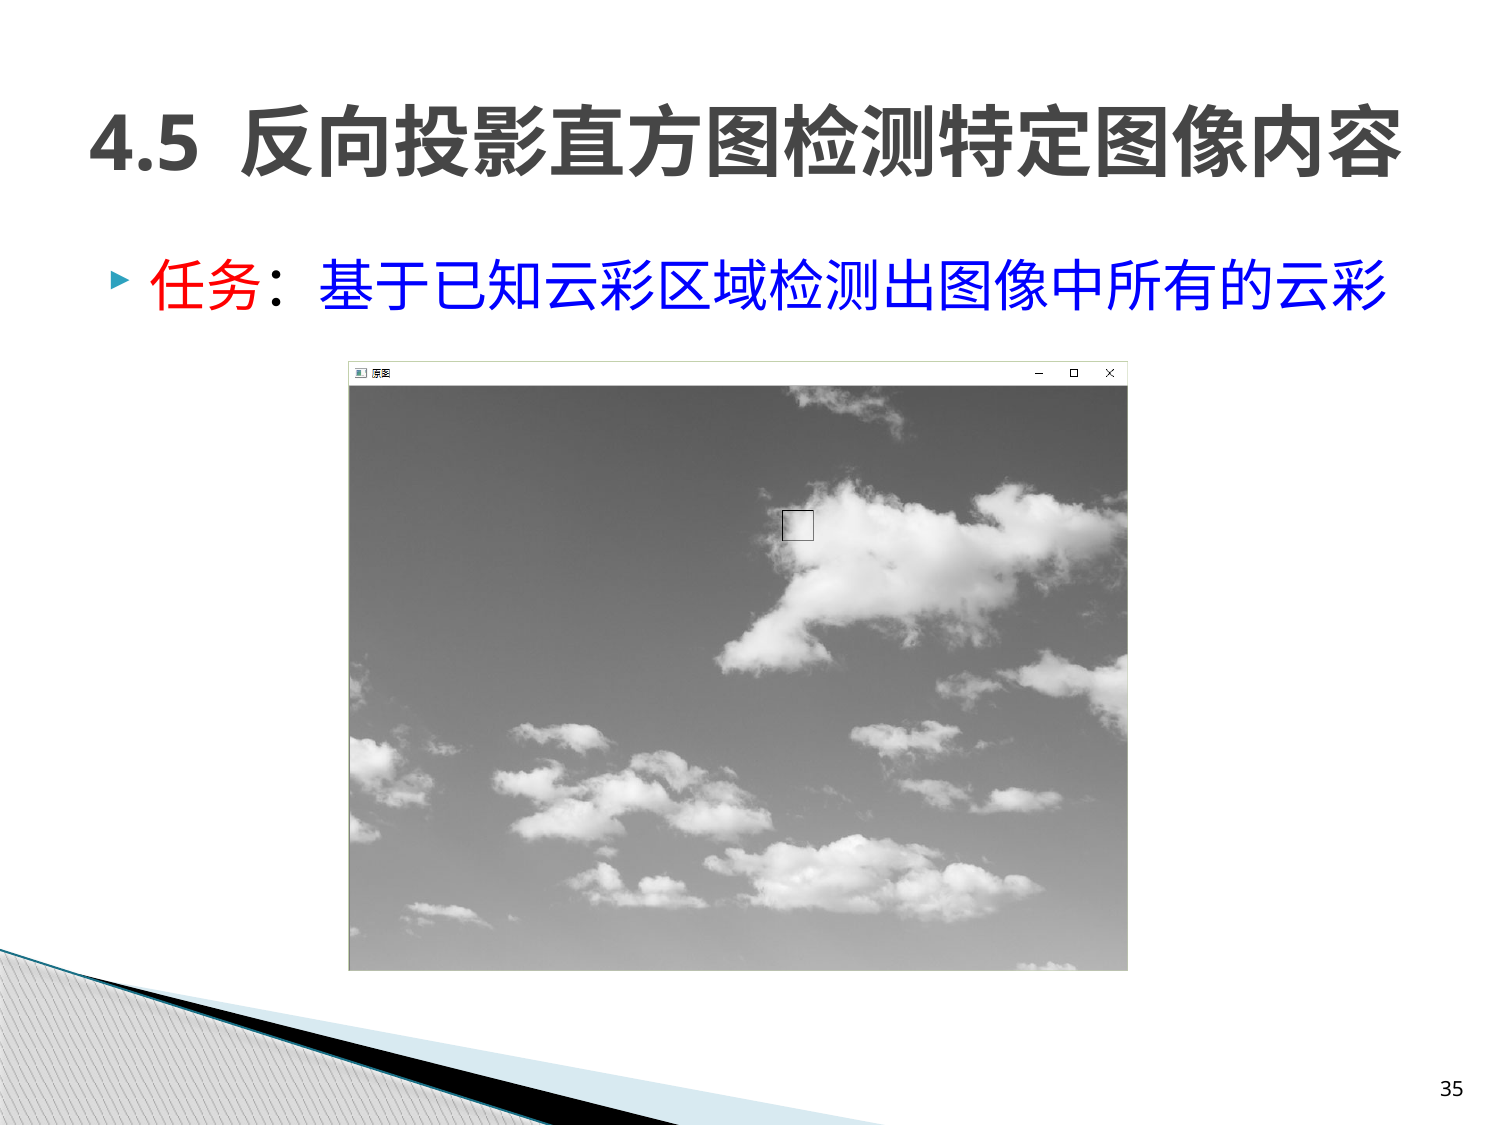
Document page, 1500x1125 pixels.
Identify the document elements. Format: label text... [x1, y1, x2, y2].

picture [348, 361, 1129, 971]
slide_number 35 [1418, 1051, 1479, 1112]
title 4.5 反向投影直方图检测特定图像内容 [75, 45, 1425, 233]
list 任务：基于已知云彩区域检测出图像中所有的云彩 [75, 243, 1425, 986]
